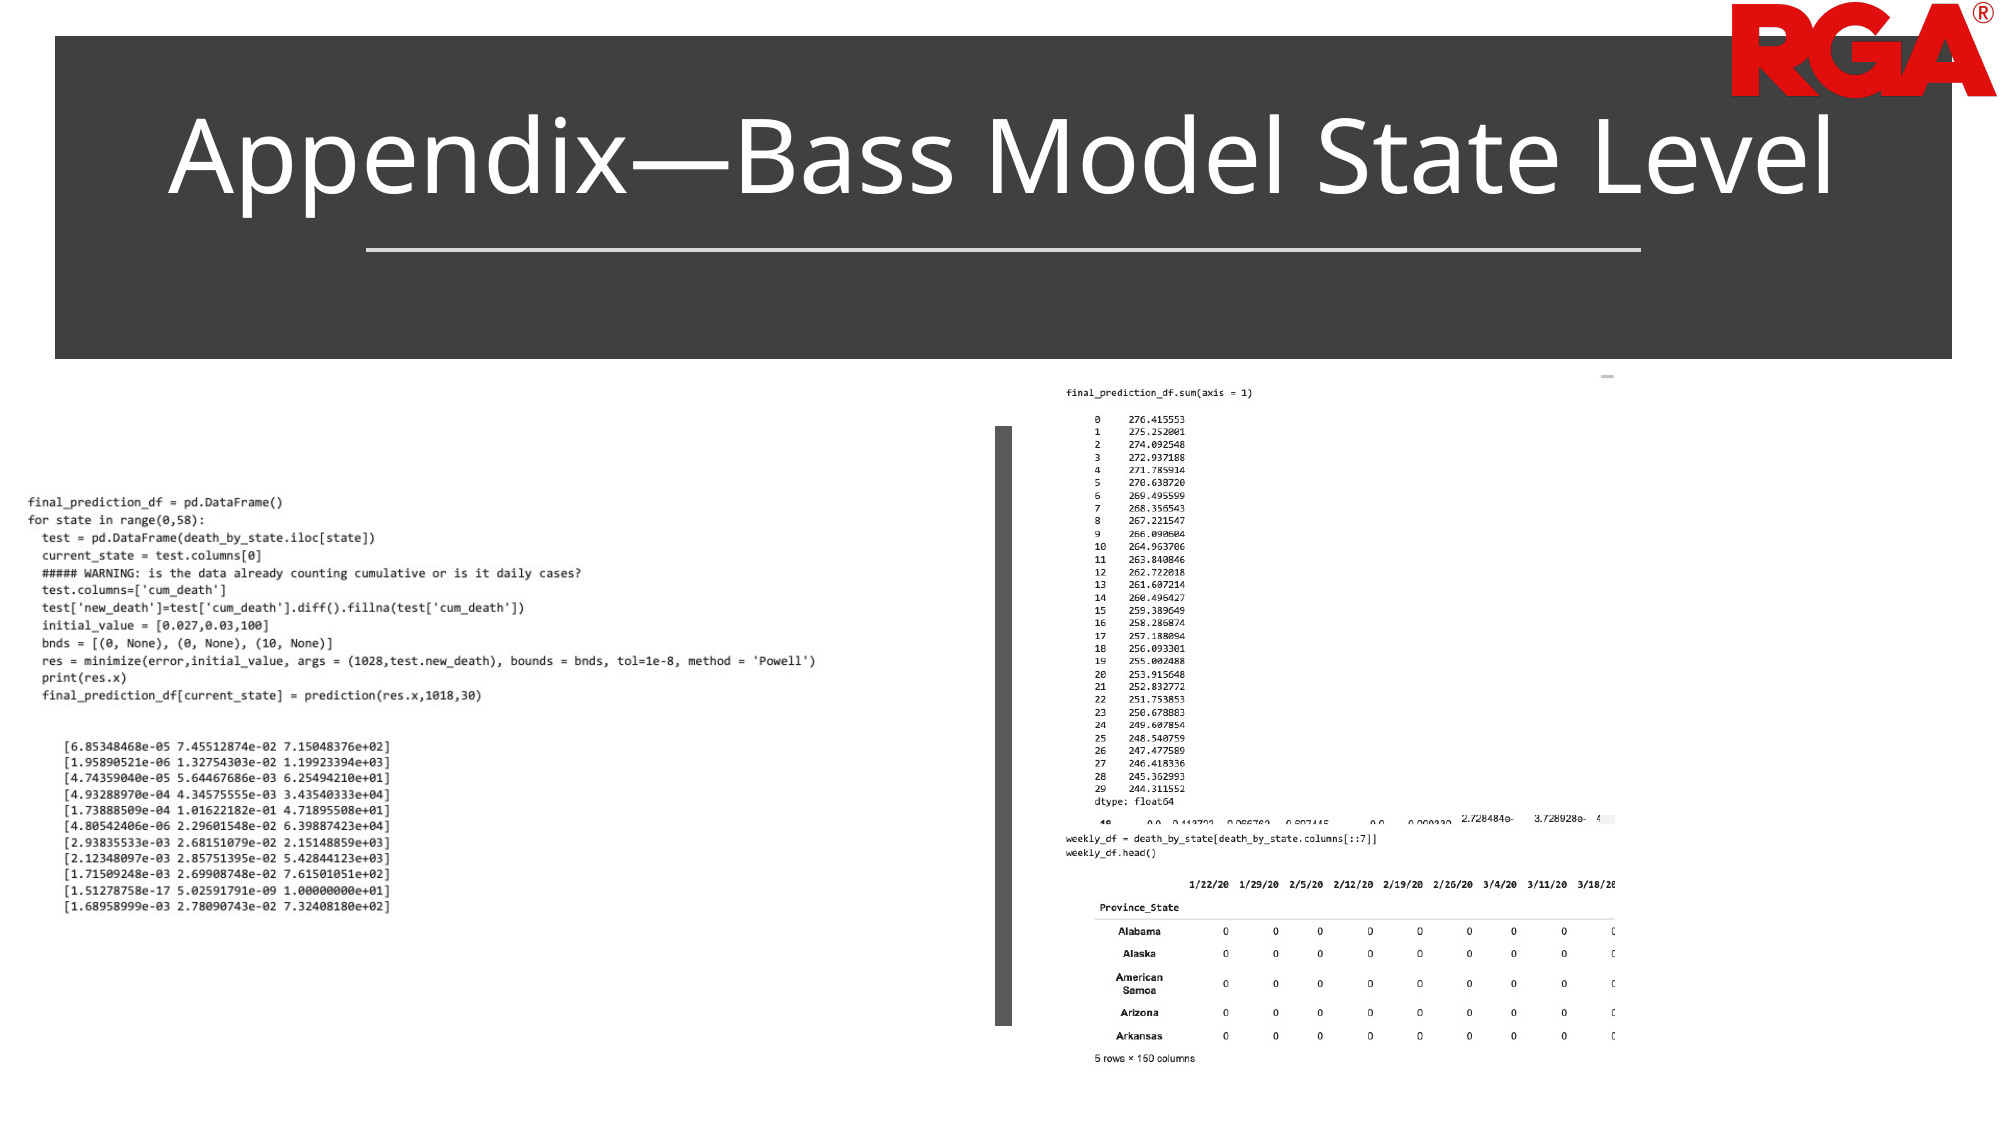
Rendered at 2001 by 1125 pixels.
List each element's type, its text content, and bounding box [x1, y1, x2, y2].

picture [1037, 375, 1905, 1079]
text_box [64, 45, 1942, 350]
picture [1729, 0, 2000, 101]
picture [0, 473, 992, 924]
text_box Appendix—Bass Model State Level [89, 71, 1917, 224]
